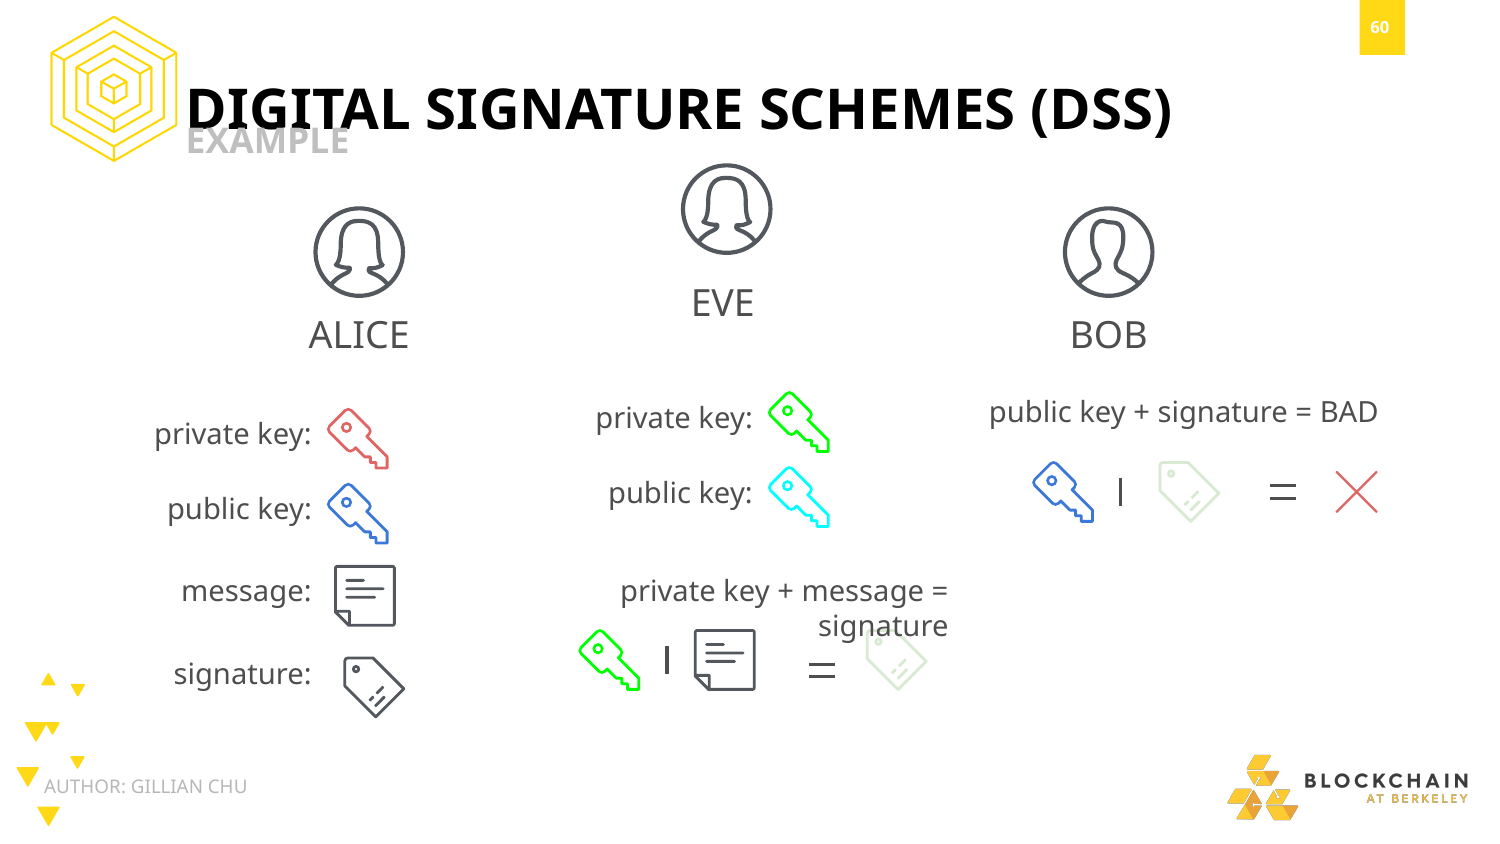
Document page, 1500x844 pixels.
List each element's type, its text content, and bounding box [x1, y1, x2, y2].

text_box EXAMPLE [179, 108, 915, 171]
text_box public key + signature = BAD [927, 378, 1402, 455]
text_box public key: [573, 458, 768, 535]
picture [1213, 740, 1489, 837]
text_box ALICE [290, 295, 428, 372]
text_box [313, 206, 406, 295]
picture [17, 0, 201, 183]
text_box [1158, 461, 1221, 523]
text_box EVE [654, 263, 792, 340]
text_box AUTHOR: GILLIAN CHU [38, 747, 413, 834]
text_box private key + message = signature [489, 557, 964, 634]
text_box [1062, 206, 1155, 295]
text_box BOB [1040, 295, 1178, 372]
text_box private key: [131, 400, 327, 475]
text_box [1106, 477, 1136, 507]
text_box message: [131, 557, 327, 634]
text_box public key: [131, 475, 327, 552]
text_box [680, 163, 773, 255]
text_box signature: [131, 639, 327, 716]
text_box [768, 466, 830, 528]
text_box DIGITAL SIGNATURE SCHEMES (DSS) [179, 66, 1378, 129]
text_box [327, 407, 389, 470]
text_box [809, 664, 836, 678]
text_box [768, 391, 830, 453]
text_box [327, 482, 389, 545]
text_box [865, 634, 928, 691]
text_box [1032, 461, 1094, 523]
text_box [1335, 470, 1378, 513]
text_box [1270, 485, 1297, 499]
text_box [334, 564, 396, 627]
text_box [652, 645, 682, 675]
text_box [578, 634, 641, 691]
text_box private key: [573, 383, 768, 458]
text_box [343, 656, 406, 719]
text_box [693, 634, 756, 691]
